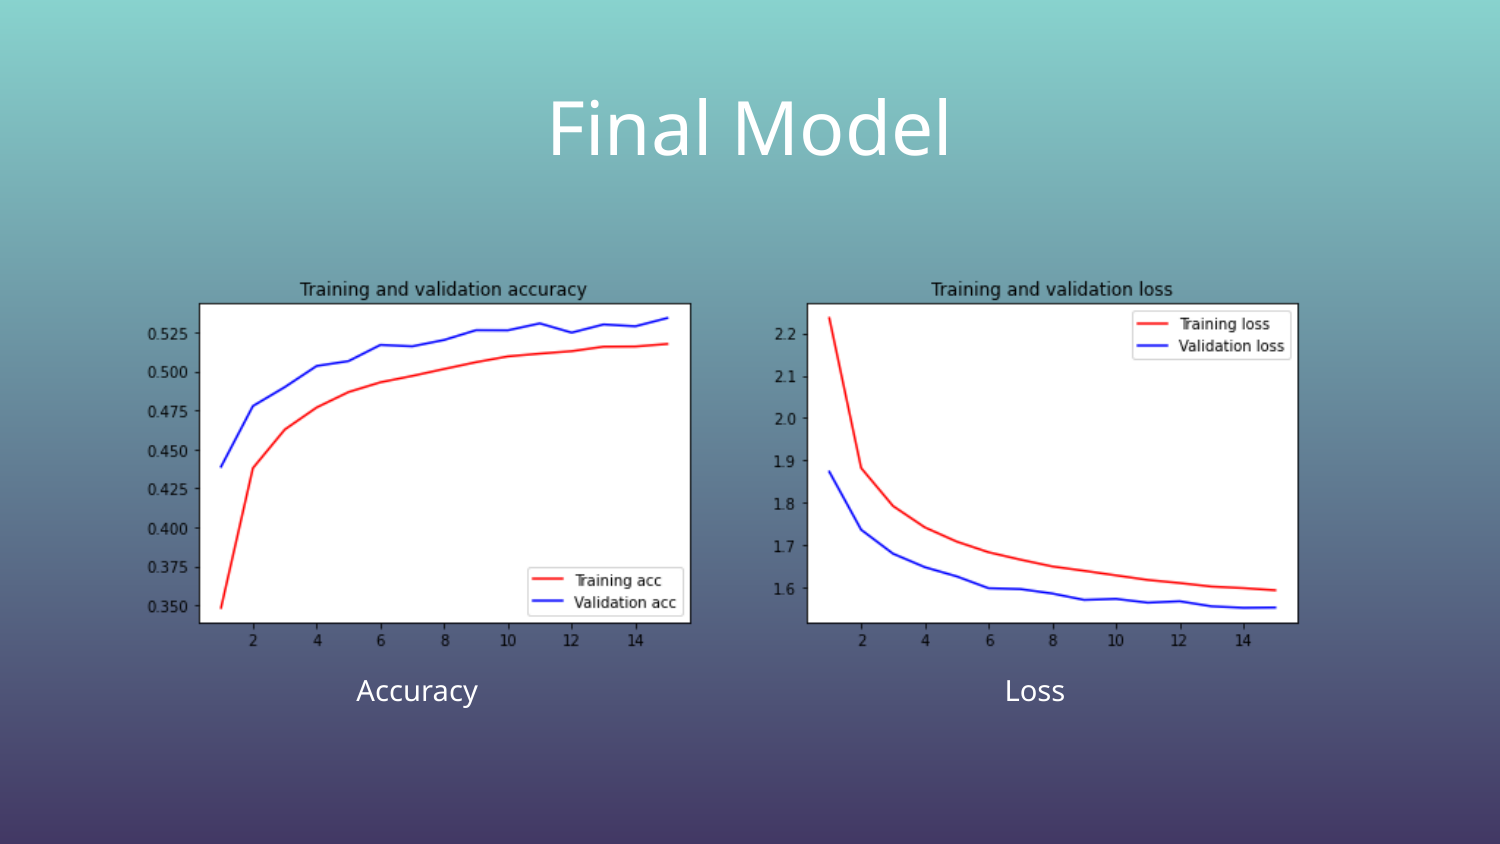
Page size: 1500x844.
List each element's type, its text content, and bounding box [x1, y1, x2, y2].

subtitle Loss [878, 665, 1192, 718]
title Final Model [184, 65, 1316, 221]
picture [762, 270, 1308, 658]
picture [136, 270, 699, 658]
subtitle Accuracy [261, 665, 574, 718]
